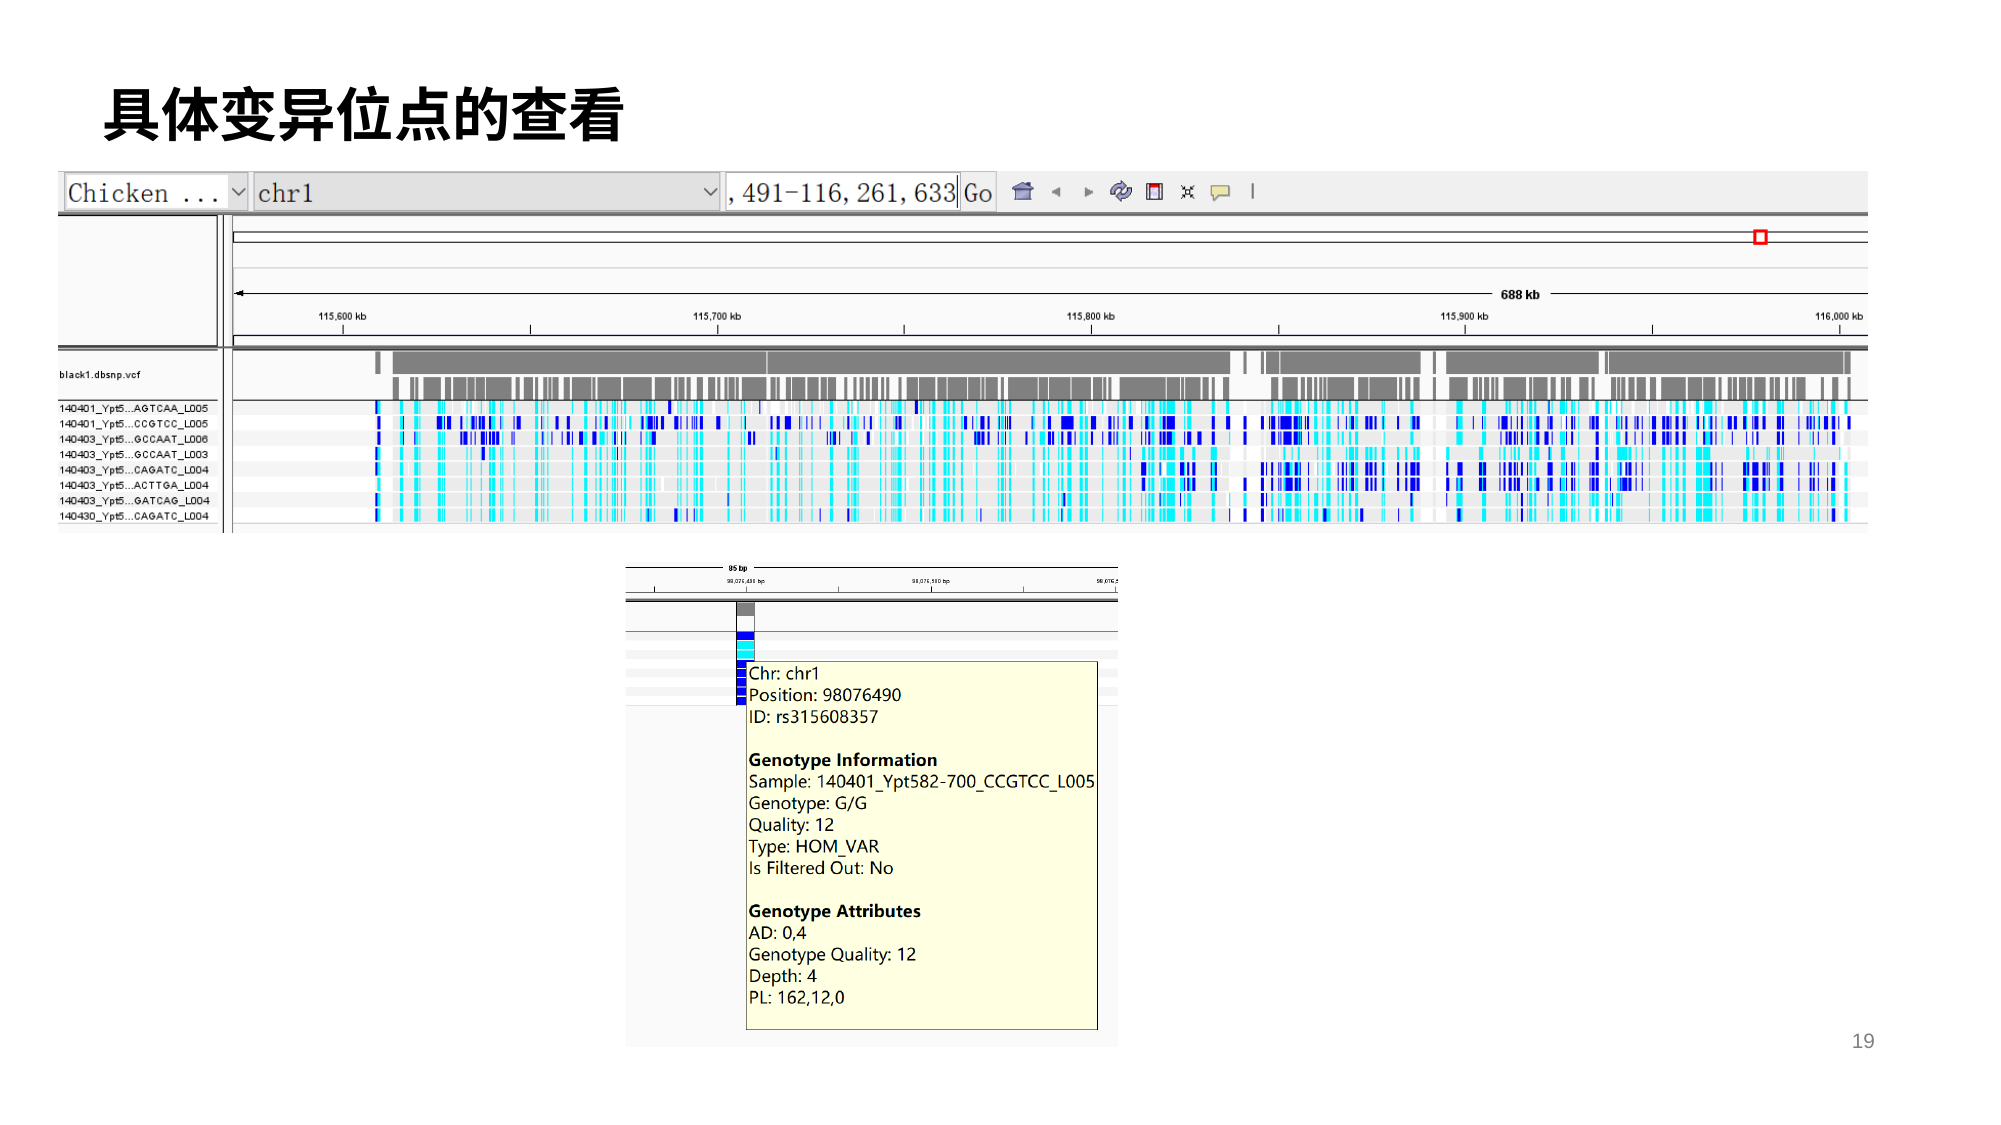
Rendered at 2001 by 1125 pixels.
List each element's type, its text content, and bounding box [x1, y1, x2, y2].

title 具体变异位点的查看 [87, 0, 1868, 157]
picture [625, 562, 1118, 1047]
picture [58, 171, 1868, 533]
slide_number 19 [1412, 1022, 1890, 1057]
